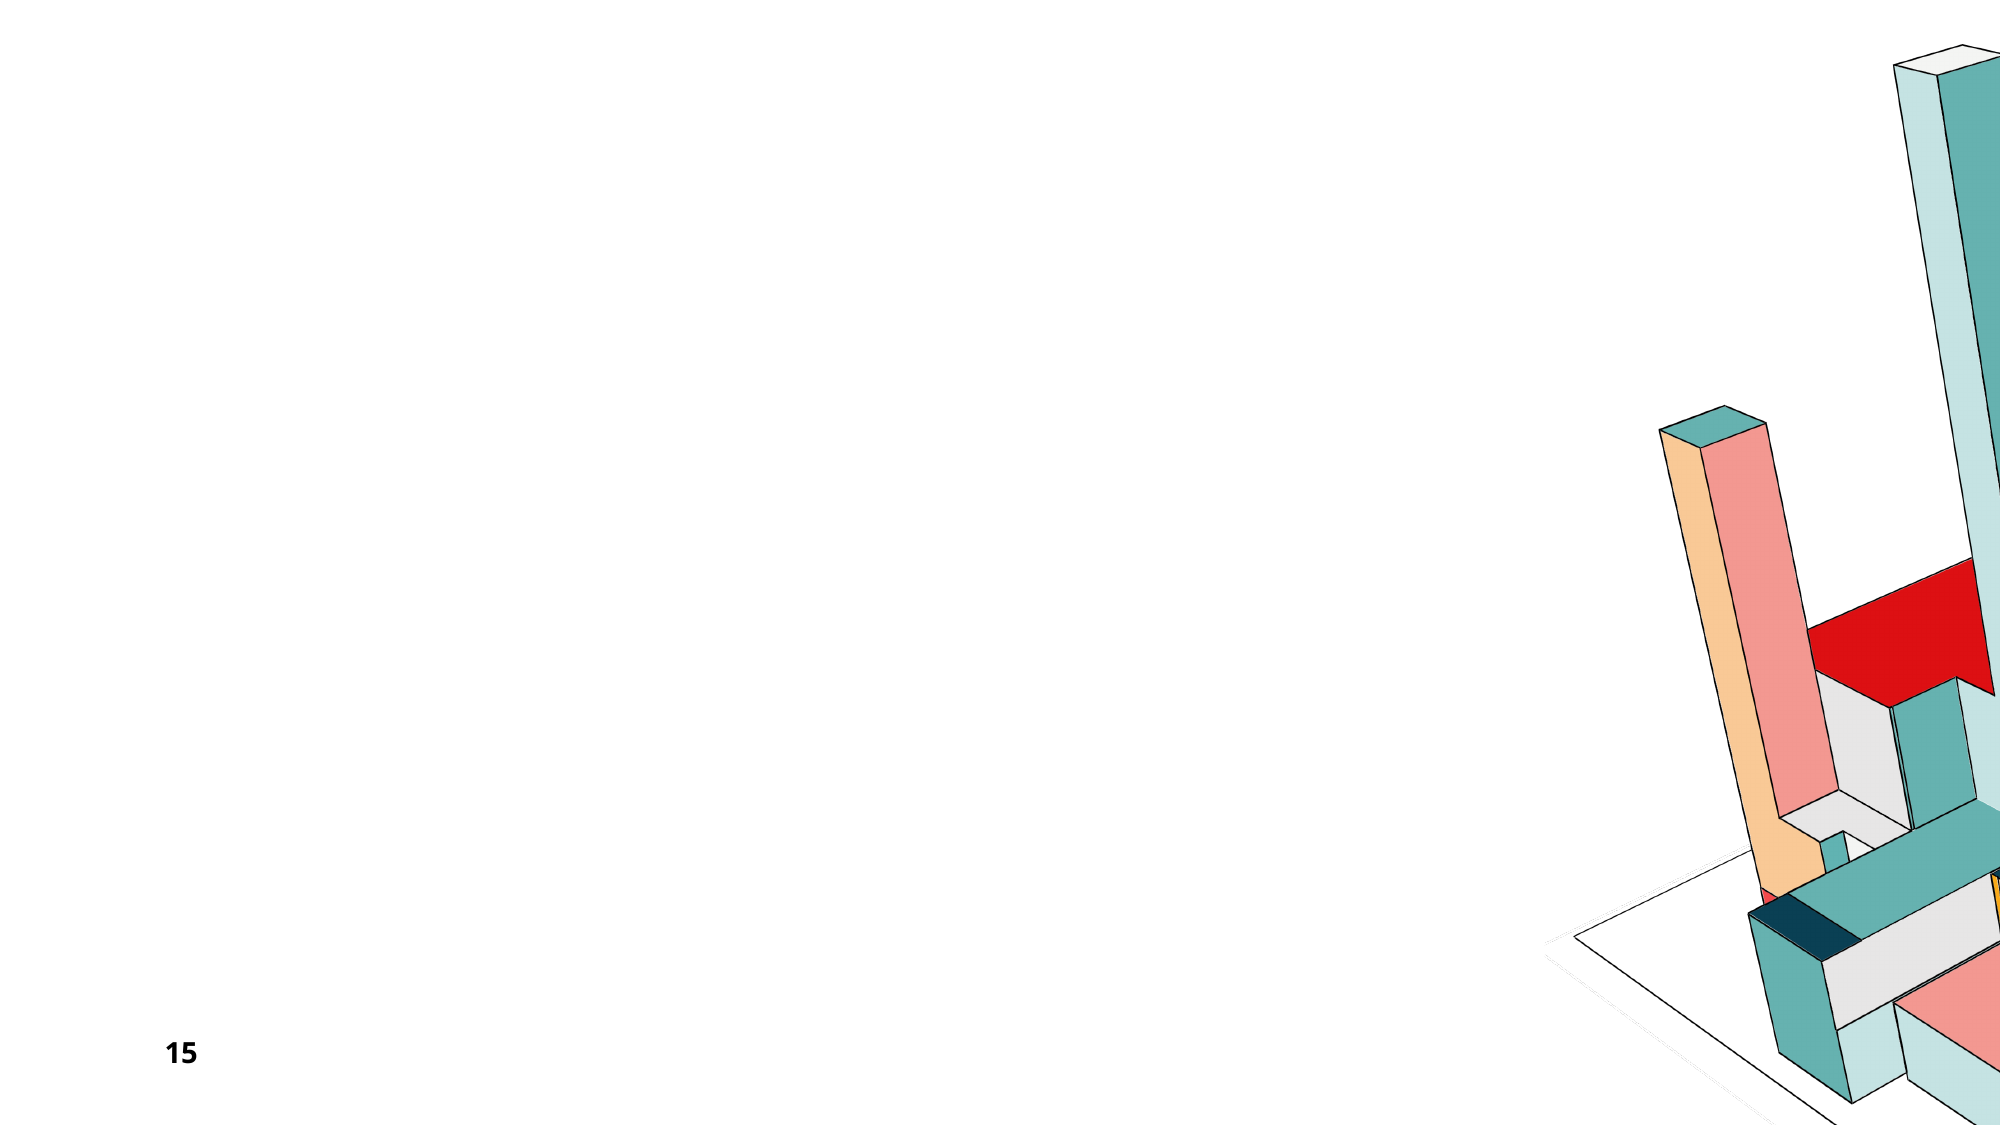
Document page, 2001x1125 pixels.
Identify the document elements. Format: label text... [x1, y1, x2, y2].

picture [1544, 43, 2000, 1125]
slide_number 15 [149, 1024, 588, 1085]
